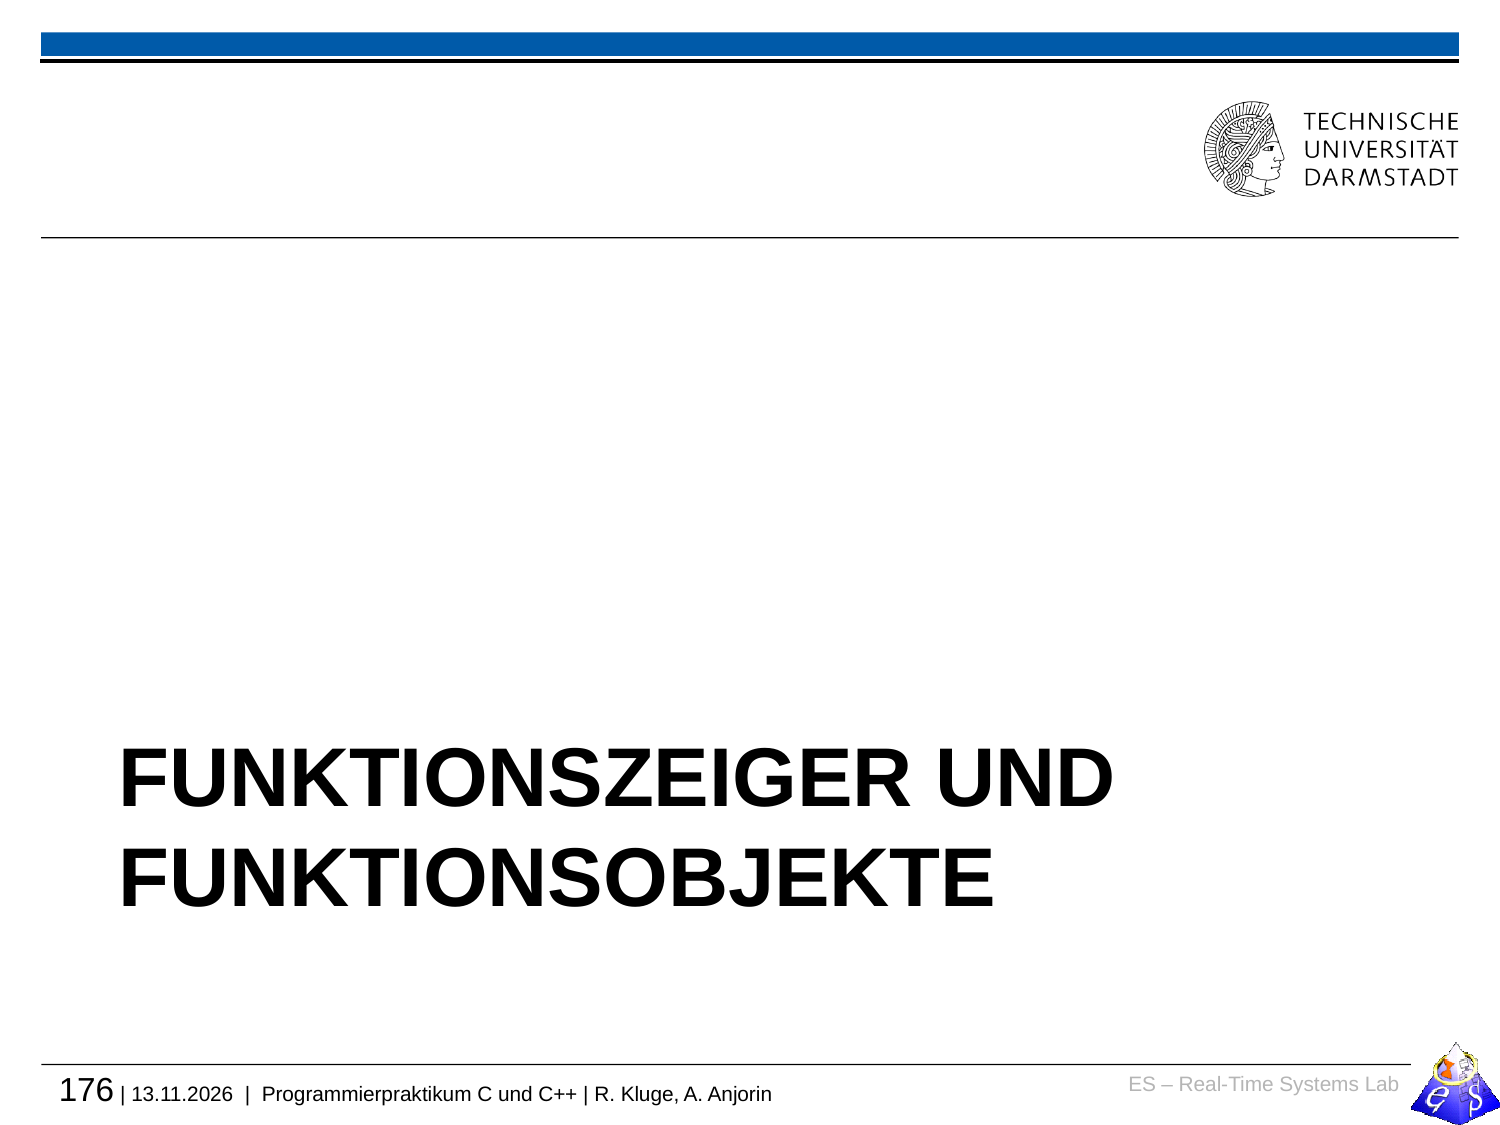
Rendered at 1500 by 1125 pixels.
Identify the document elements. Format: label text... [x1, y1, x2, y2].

title FunktionsZeiger und Funktionsobjekte [118, 722, 1483, 947]
picture [1411, 1041, 1500, 1125]
picture [1175, 84, 1483, 214]
